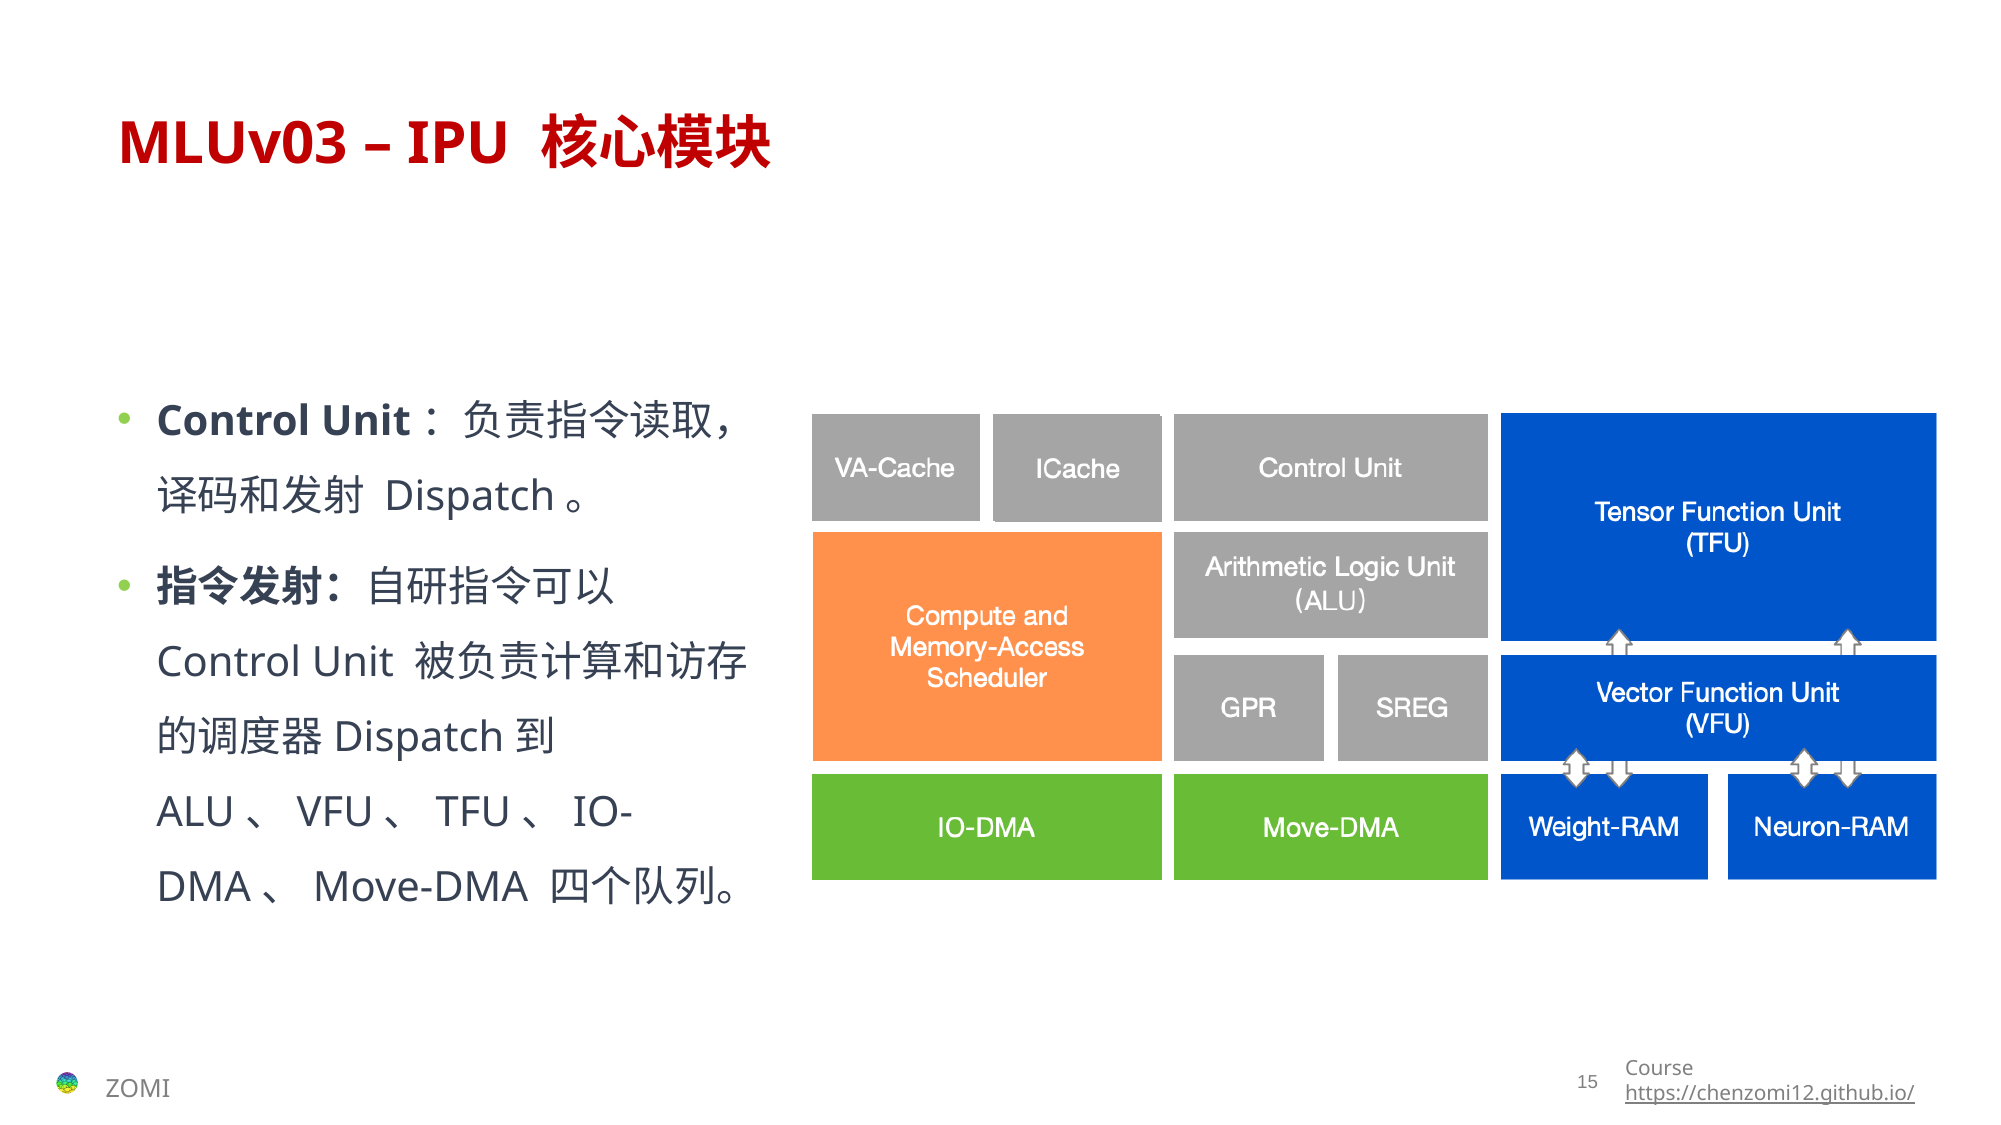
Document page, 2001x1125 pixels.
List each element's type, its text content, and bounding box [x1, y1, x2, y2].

title MLUv03 – IPU 核心模块 [102, 91, 1901, 189]
picture [812, 411, 1937, 881]
list Control Unit：负责指令读取，译码和发射 Dispatch。 指令发射：自研指令可以 Control Unit 被负责计算和访存的调度器Dispatch到ALU、VFU、TFU、IO-DMA、Move-DMA 四个队列。 [102, 235, 776, 1043]
picture [57, 1073, 77, 1093]
